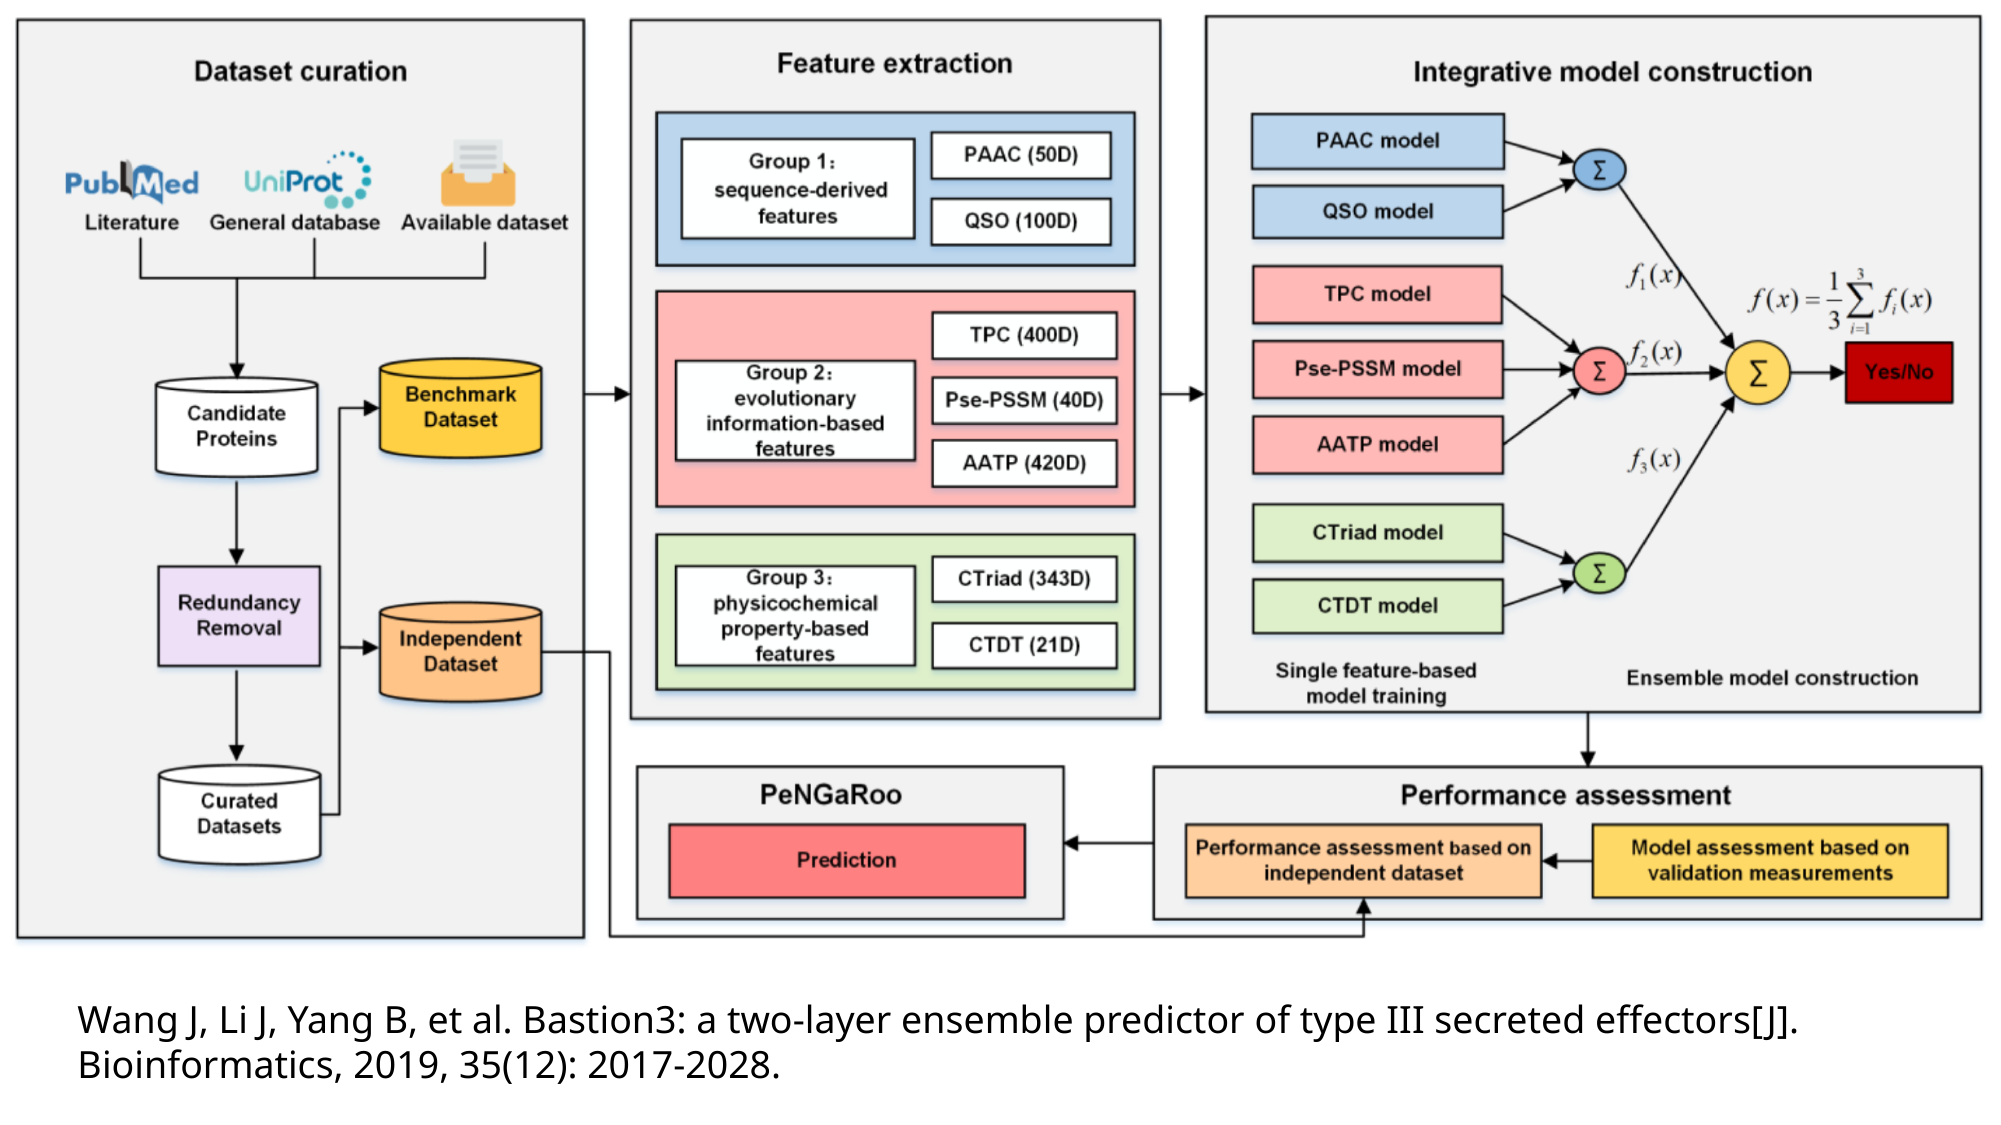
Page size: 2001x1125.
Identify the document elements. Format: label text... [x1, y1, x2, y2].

picture [0, 0, 2000, 954]
text_box Wang J, Li J, Yang B, et al. Bastion3: a two-layer ensemble predictor of type III secreted effectors[J]. Bioinformatics, 2019, 35(12): 2017-2028. [62, 989, 1871, 1094]
